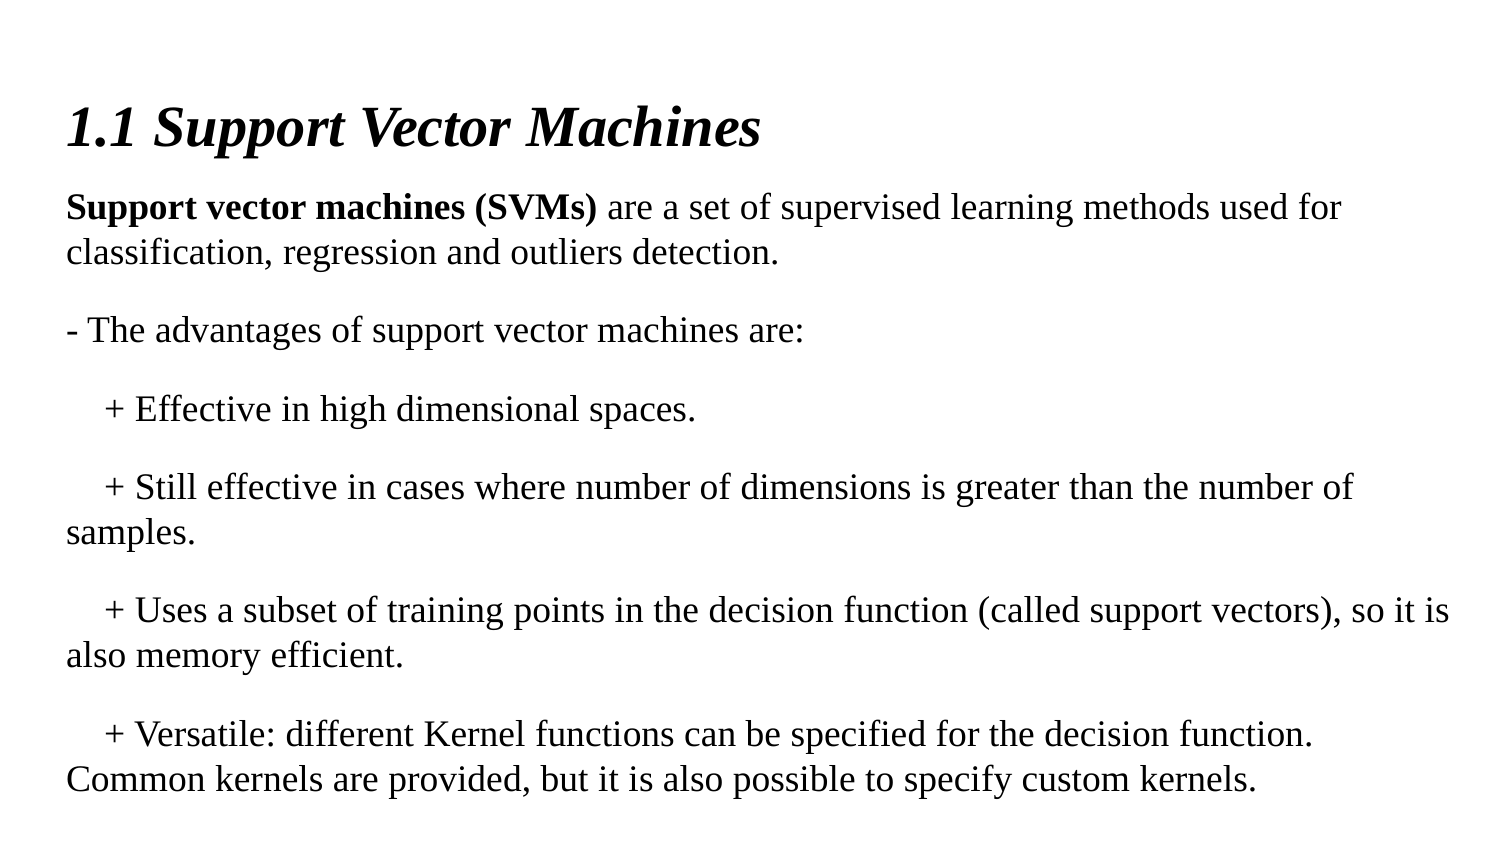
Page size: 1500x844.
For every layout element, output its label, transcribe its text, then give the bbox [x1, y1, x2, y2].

list Support vector machines (SVMs) are a set of supervised learning methods used for classification, regression and outliers detection. - The advantages of support vector machines are: + Effective in high dimensional spaces. + Still effective in cases where number of dimensions is greater than the number of samples. + Uses a subset of training points in the decision function (called support vectors), so it is also memory efficient. + Versatile: different Kernel functions can be specified for the decision function. Common kernels are provided, but it is also possible to specify custom kernels. [51, 166, 1476, 813]
title 1.1 Support Vector Machines [51, 72, 1449, 166]
